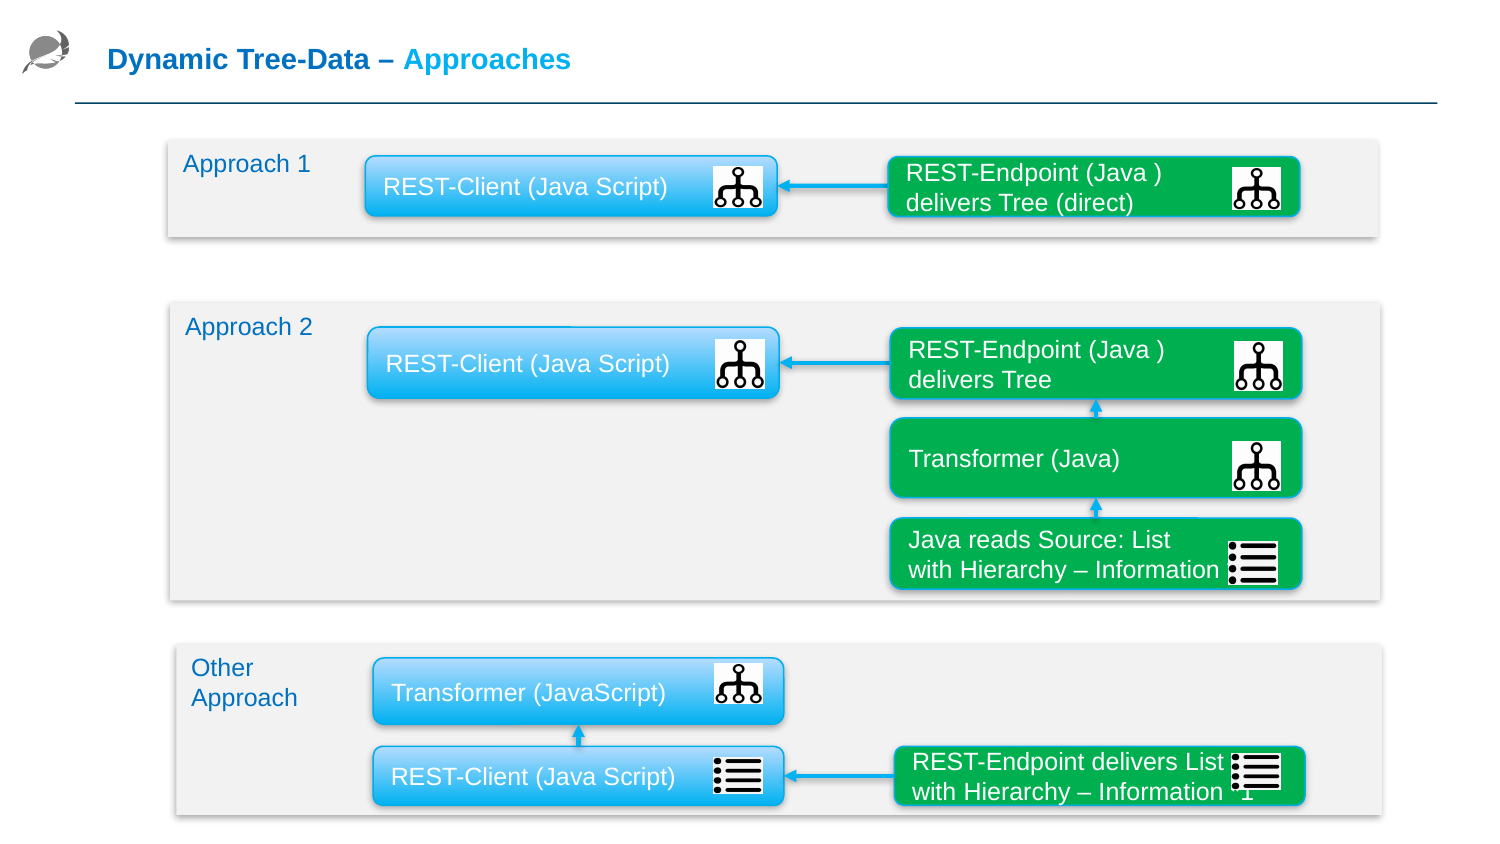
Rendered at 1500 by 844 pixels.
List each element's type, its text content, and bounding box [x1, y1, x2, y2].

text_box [169, 302, 1381, 601]
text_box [167, 139, 1379, 238]
text_box Dynamic Tree-Data – Approaches [92, 33, 586, 83]
picture [16, 27, 75, 76]
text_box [176, 644, 1383, 816]
